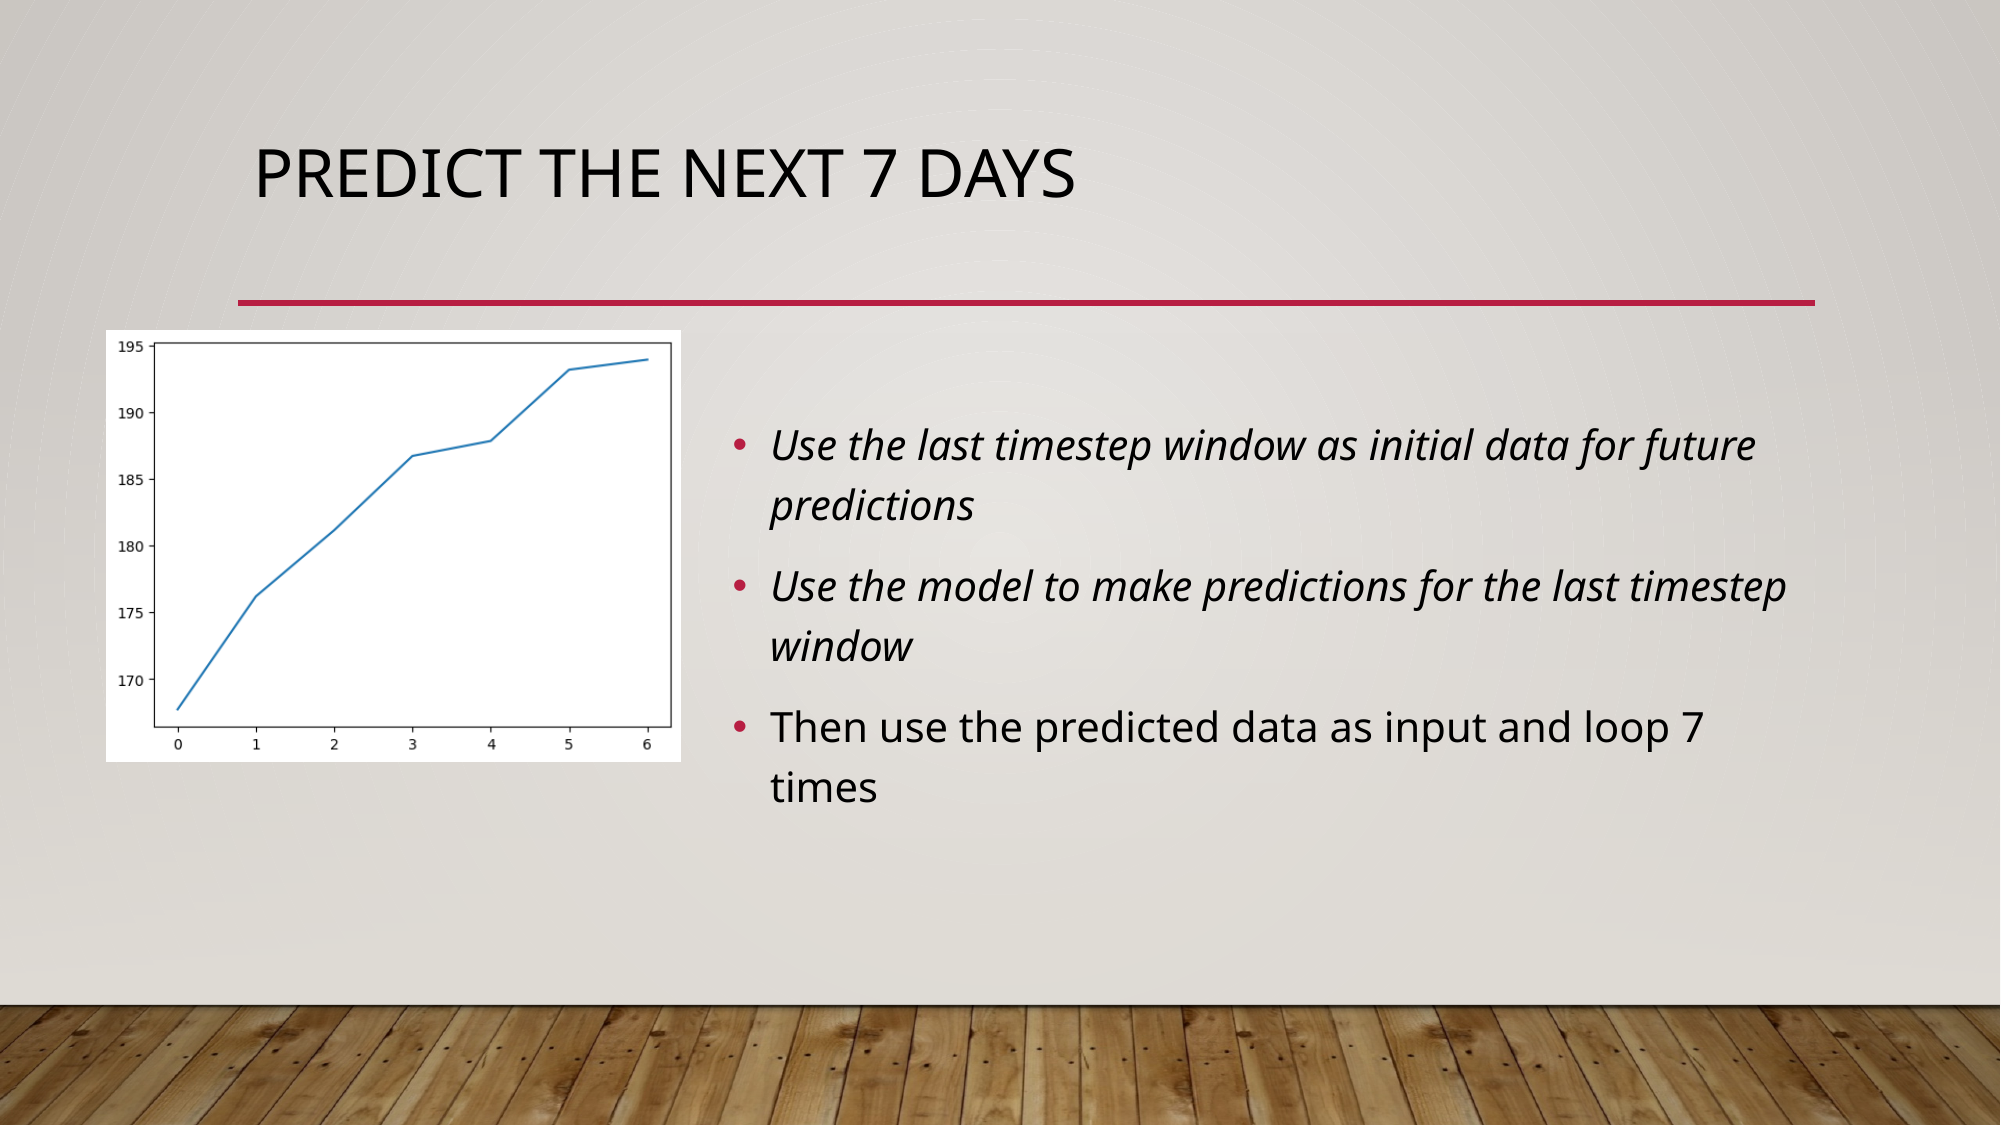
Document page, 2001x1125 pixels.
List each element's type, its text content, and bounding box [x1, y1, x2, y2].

list Use the last timestep window as initial data for future predictions Use the model to make predictions for the last timestep window Then use the predicted data as input and loop 7 times [717, 330, 1814, 897]
title Predict the next 7 days [238, 131, 1814, 229]
picture [105, 330, 682, 763]
picture [0, 1005, 2000, 1125]
